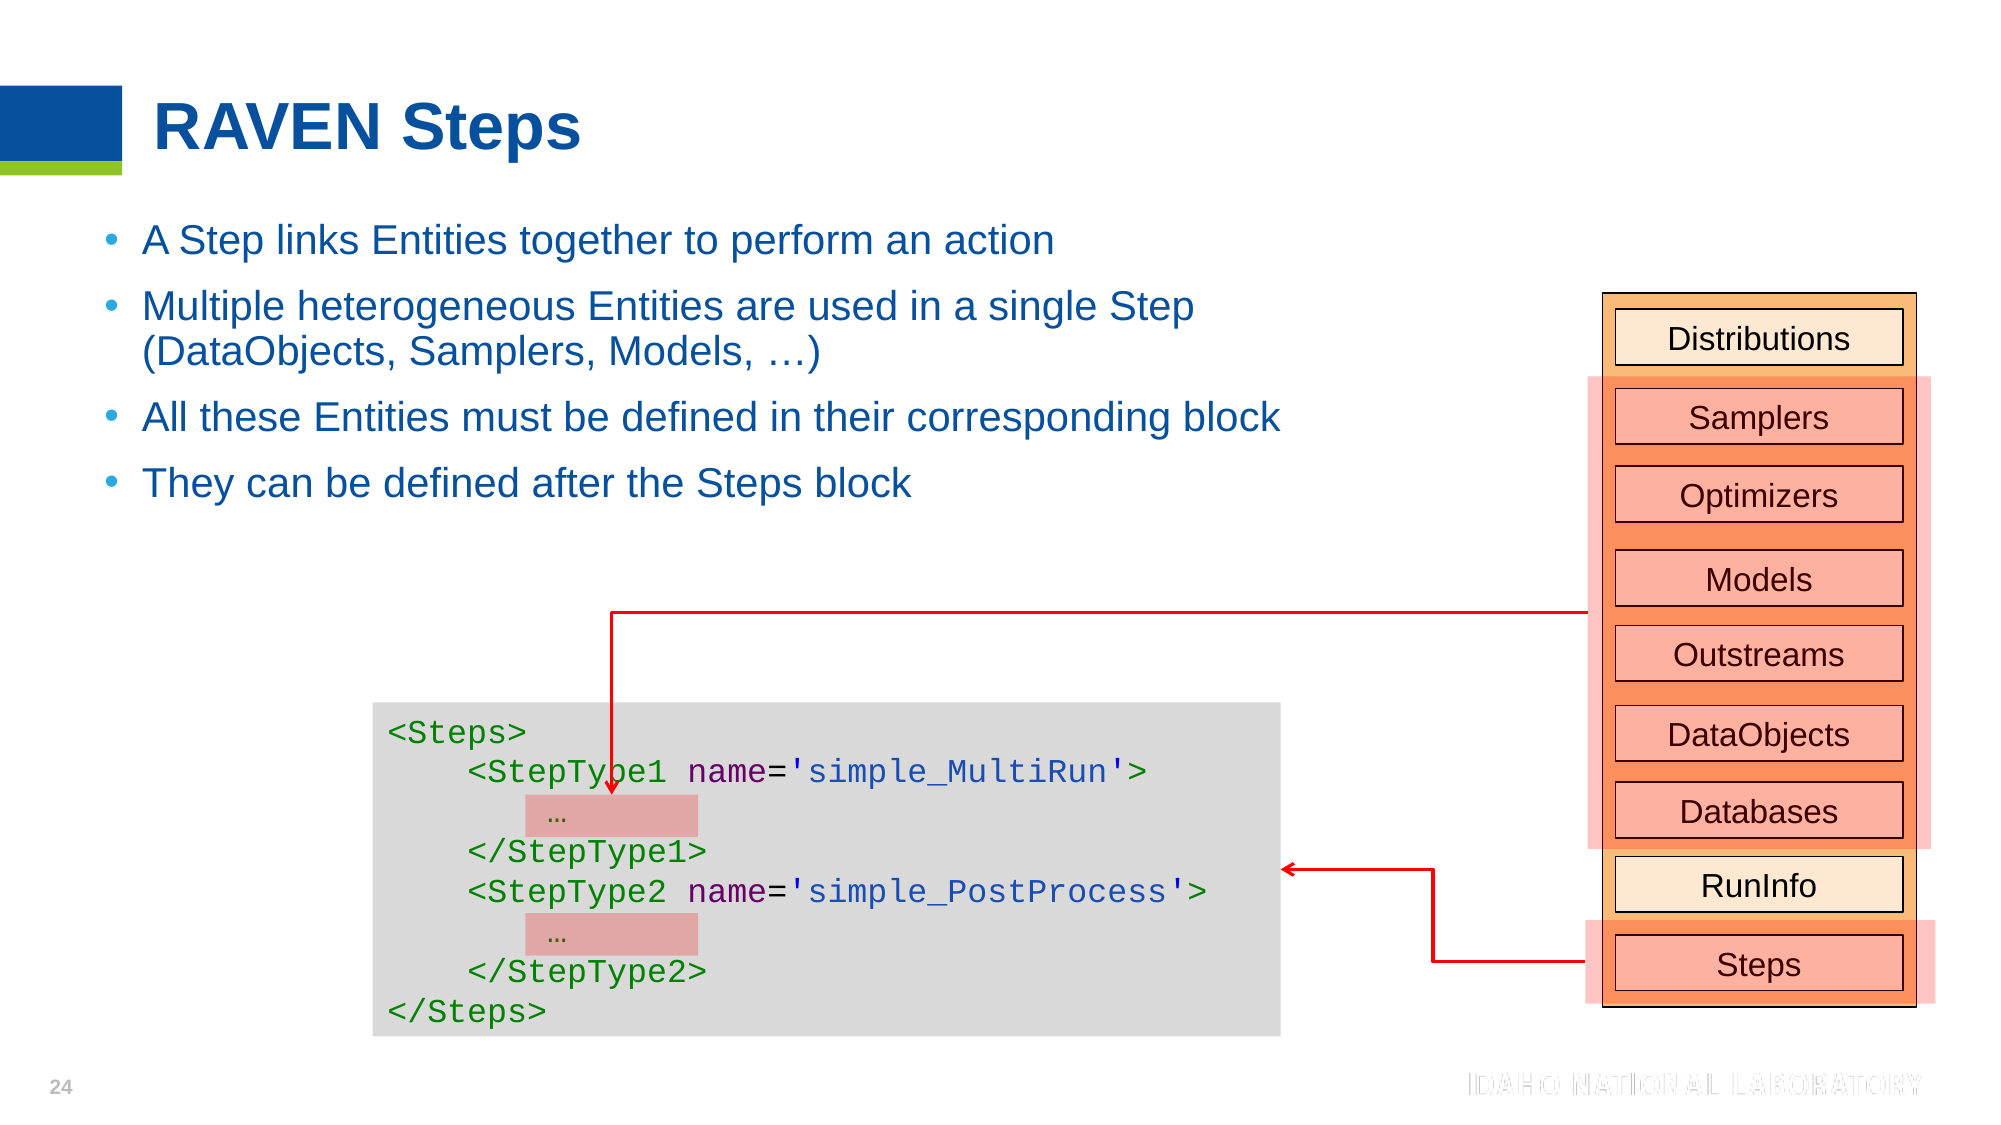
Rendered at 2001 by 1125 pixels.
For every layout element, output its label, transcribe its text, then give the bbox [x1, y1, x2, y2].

text_box [525, 913, 699, 956]
text_box <Steps> <StepType1 name='simple_MultiRun'> … </StepType1> <StepType2 name='simple_PostProcess'> … </StepType2> </Steps> [372, 702, 1281, 1037]
title RAVEN Steps [153, 91, 907, 174]
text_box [611, 612, 1588, 795]
text_box RunInfo [1615, 856, 1903, 913]
text_box Distributions [1615, 309, 1903, 365]
text_box [1587, 376, 1931, 849]
slide_number 24 [25, 1065, 97, 1125]
text_box [525, 794, 699, 838]
list A Step links Entities together to perform an action Multiple heterogeneous Entities are used in a single Step (DataObjects, Samplers, Models, …) All these Entities must be defined in their corresponding block They can be defined after the Steps block [104, 219, 1340, 607]
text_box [1280, 871, 1586, 962]
text_box [1602, 849, 1917, 920]
text_box [1585, 920, 1936, 1004]
text_box [1602, 292, 1917, 376]
